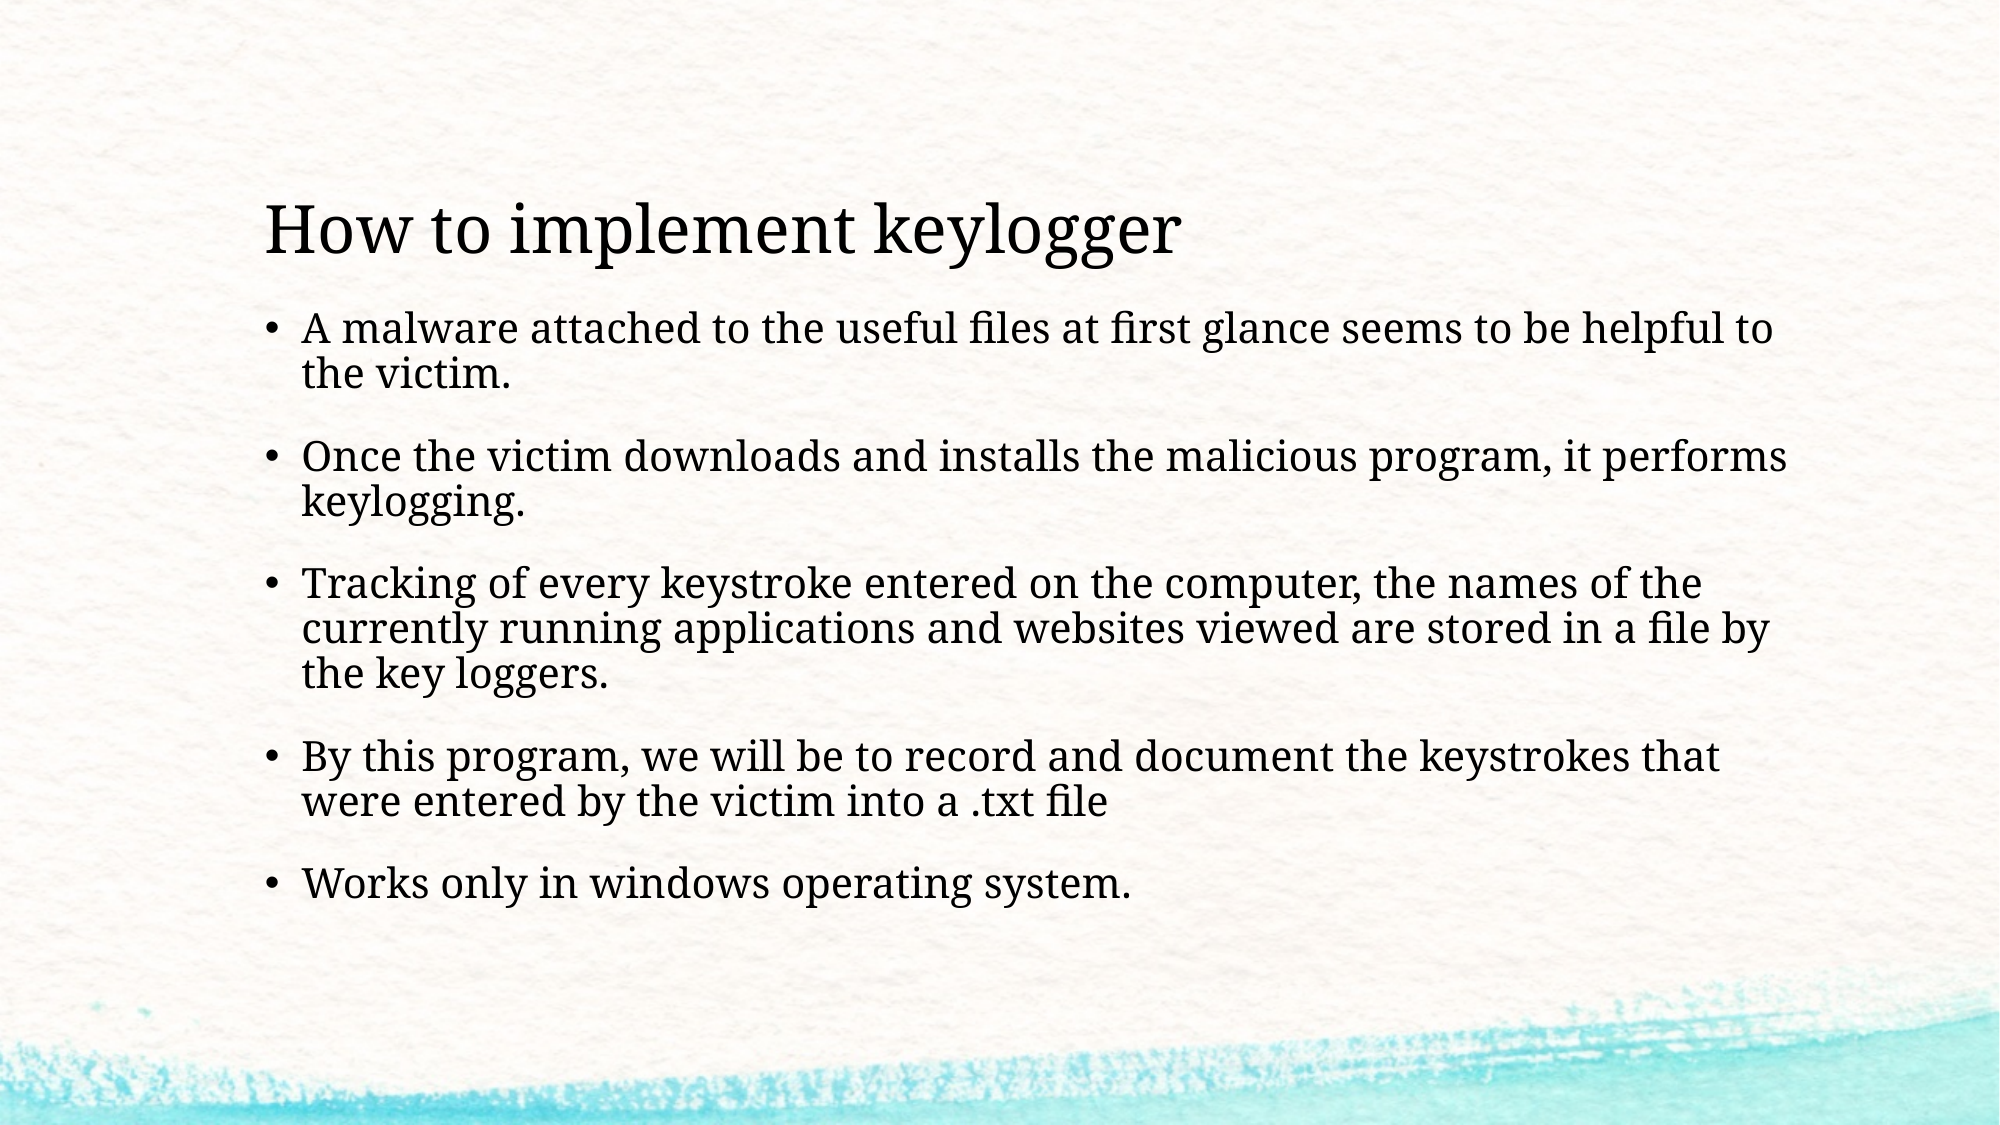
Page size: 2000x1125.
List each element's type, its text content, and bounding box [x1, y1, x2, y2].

list A malware attached to the useful files at first glance seems to be helpful to the victim. Once the victim downloads and installs the malicious program, it performs keylogging. Tracking of every keystroke entered on the computer, the names of the currently running applications and websites viewed are stored in a file by the key loggers. By this program, we will be to record and document the keystrokes that were entered by the victim into a .txt file Works only in windows operating system. [249, 299, 1825, 988]
picture [0, 0, 2000, 1125]
title How to implement keylogger [249, 87, 1825, 275]
